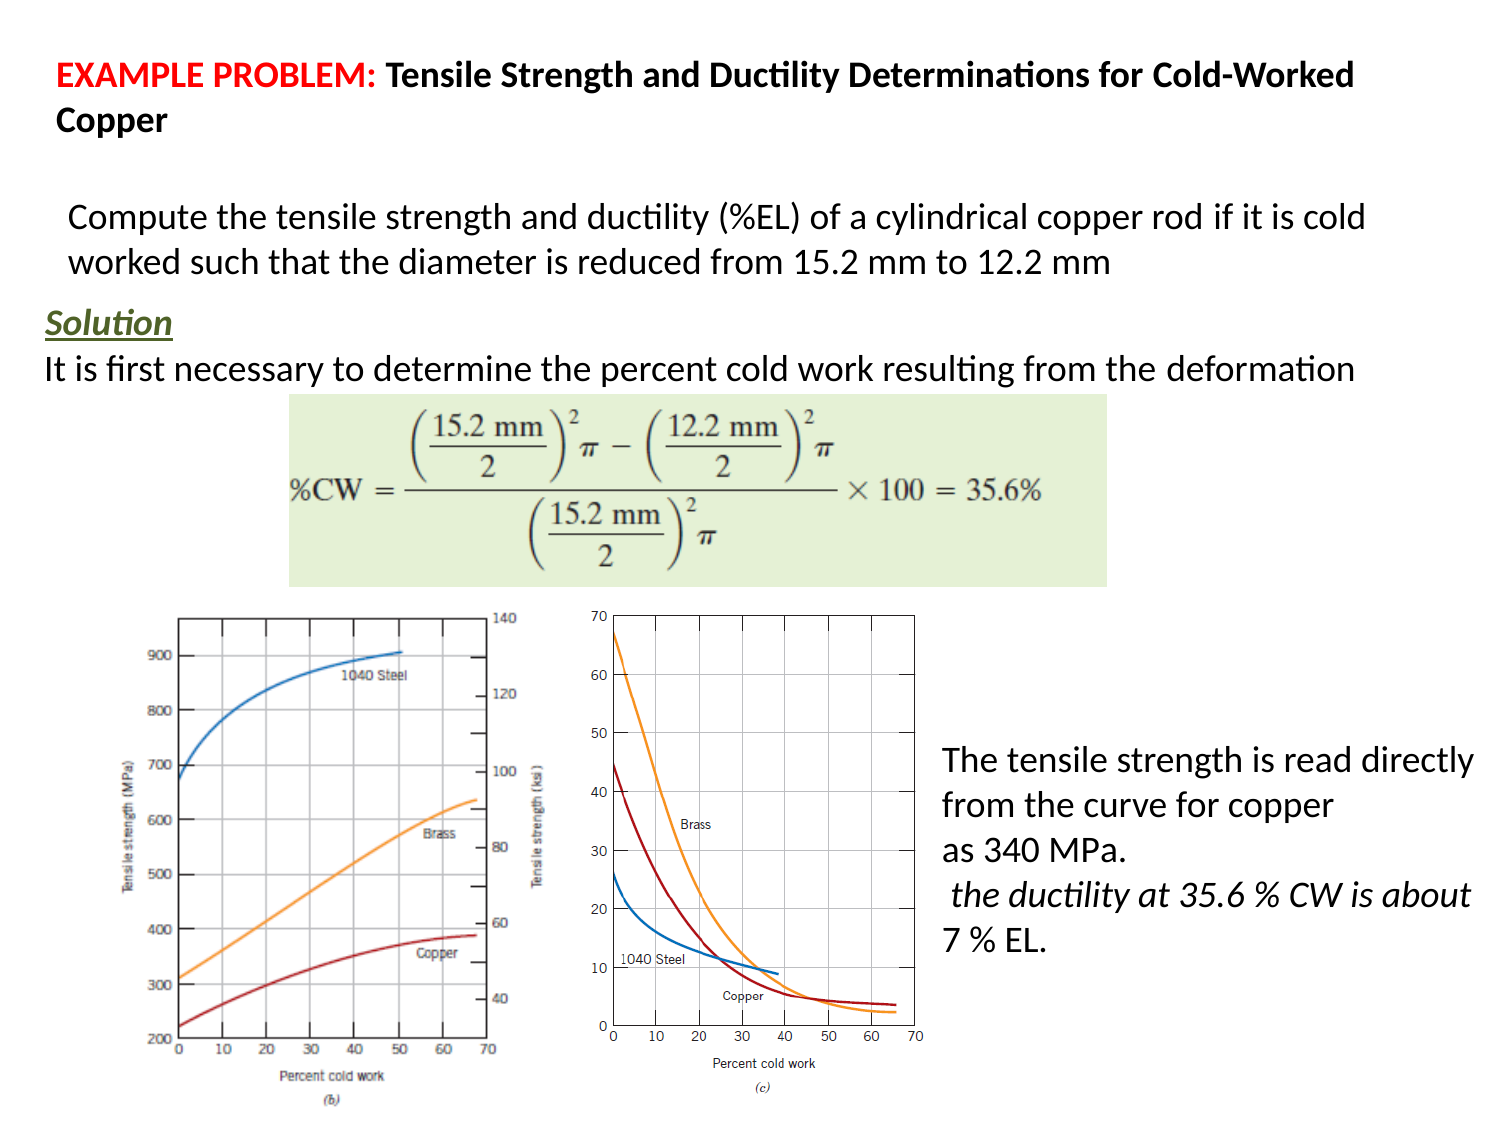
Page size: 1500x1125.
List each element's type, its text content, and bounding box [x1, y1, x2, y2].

text_box The tensile strength is read directly from the curve for copper as 340 MPa. the ductility at 35.6 % CW is about 7 % EL. [943, 727, 1500, 968]
text_box Compute the tensile strength and ductility (%EL) of a cylindrical copper rod if it is cold worked such that the diameter is reduced from 15.2 mm to 12.2 mm [53, 184, 1424, 290]
text_box EXAMPLE PROBLEM: Tensile Strength and Ductility Determinations for Cold-Worked Copper [41, 42, 1412, 148]
picture [109, 394, 1107, 1120]
text_box It is first necessary to determine the percent cold work resulting from the deformation [29, 336, 1412, 397]
text_box Solution [30, 290, 188, 351]
